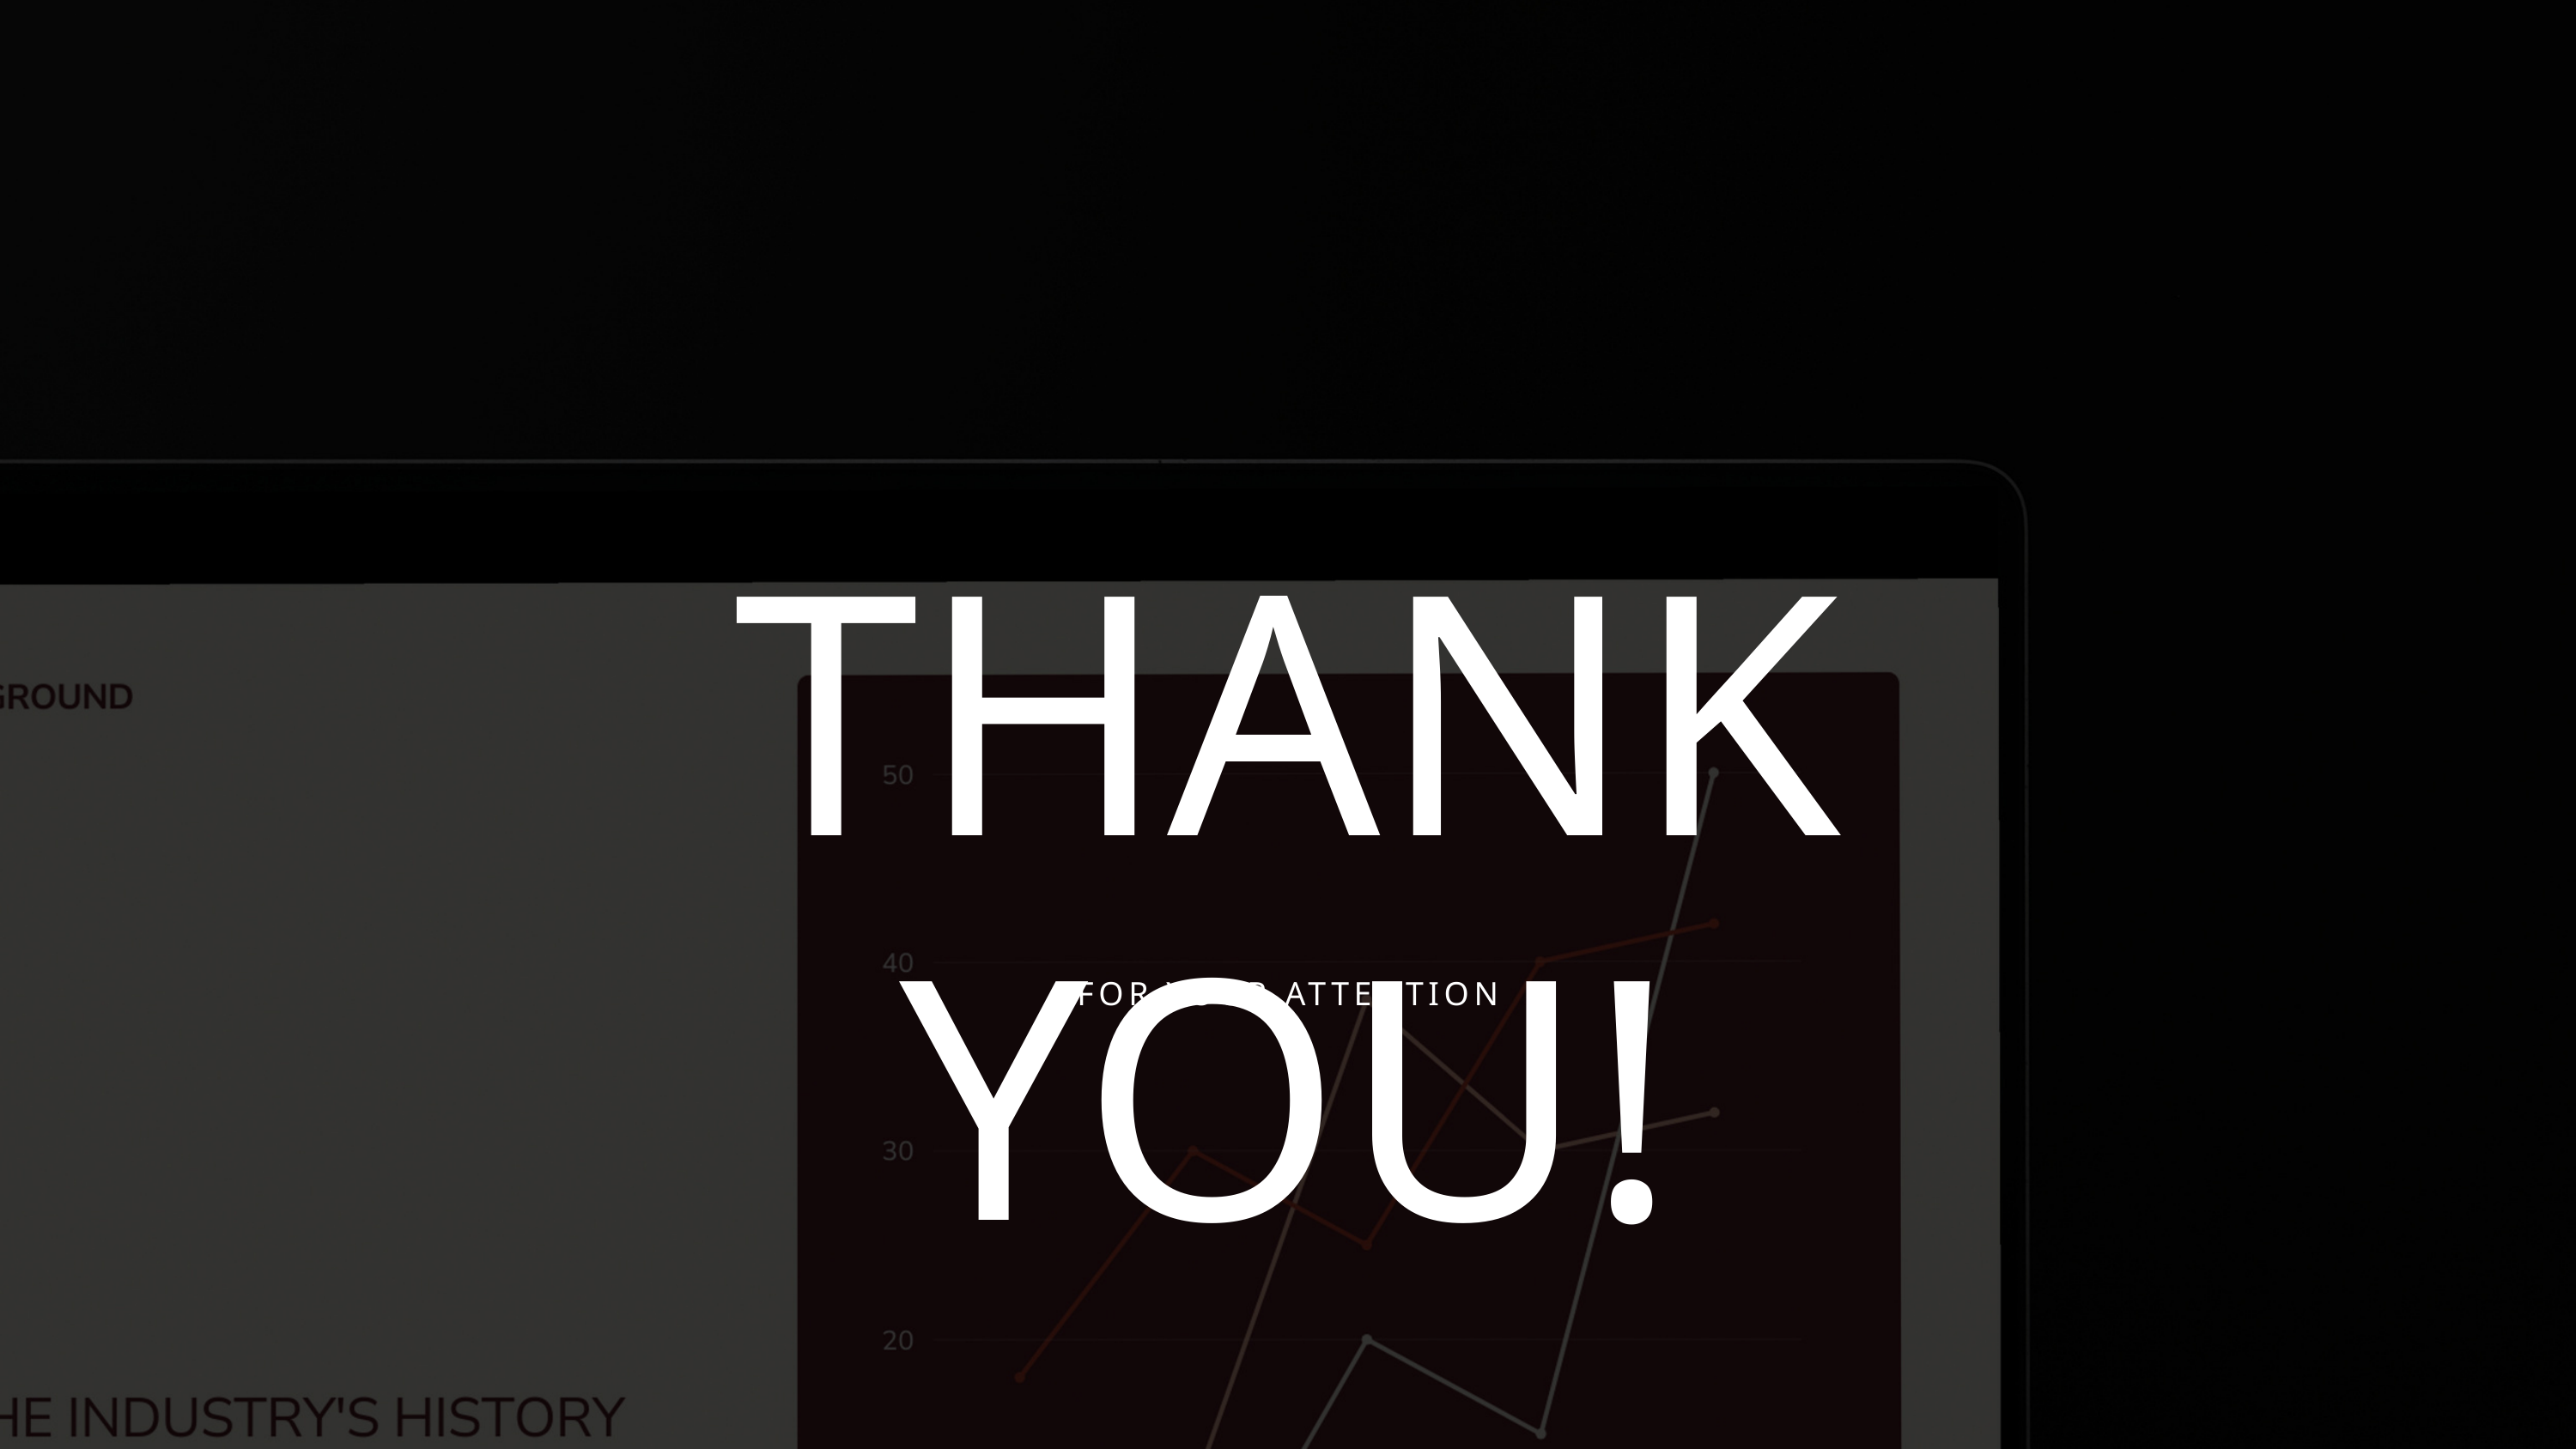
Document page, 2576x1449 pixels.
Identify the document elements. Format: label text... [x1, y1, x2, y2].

text_box [0, 0, 2576, 1449]
text_box FOR YOUR ATTENTION [993, 965, 1583, 1013]
text_box THANK YOU! [325, 518, 2251, 1287]
